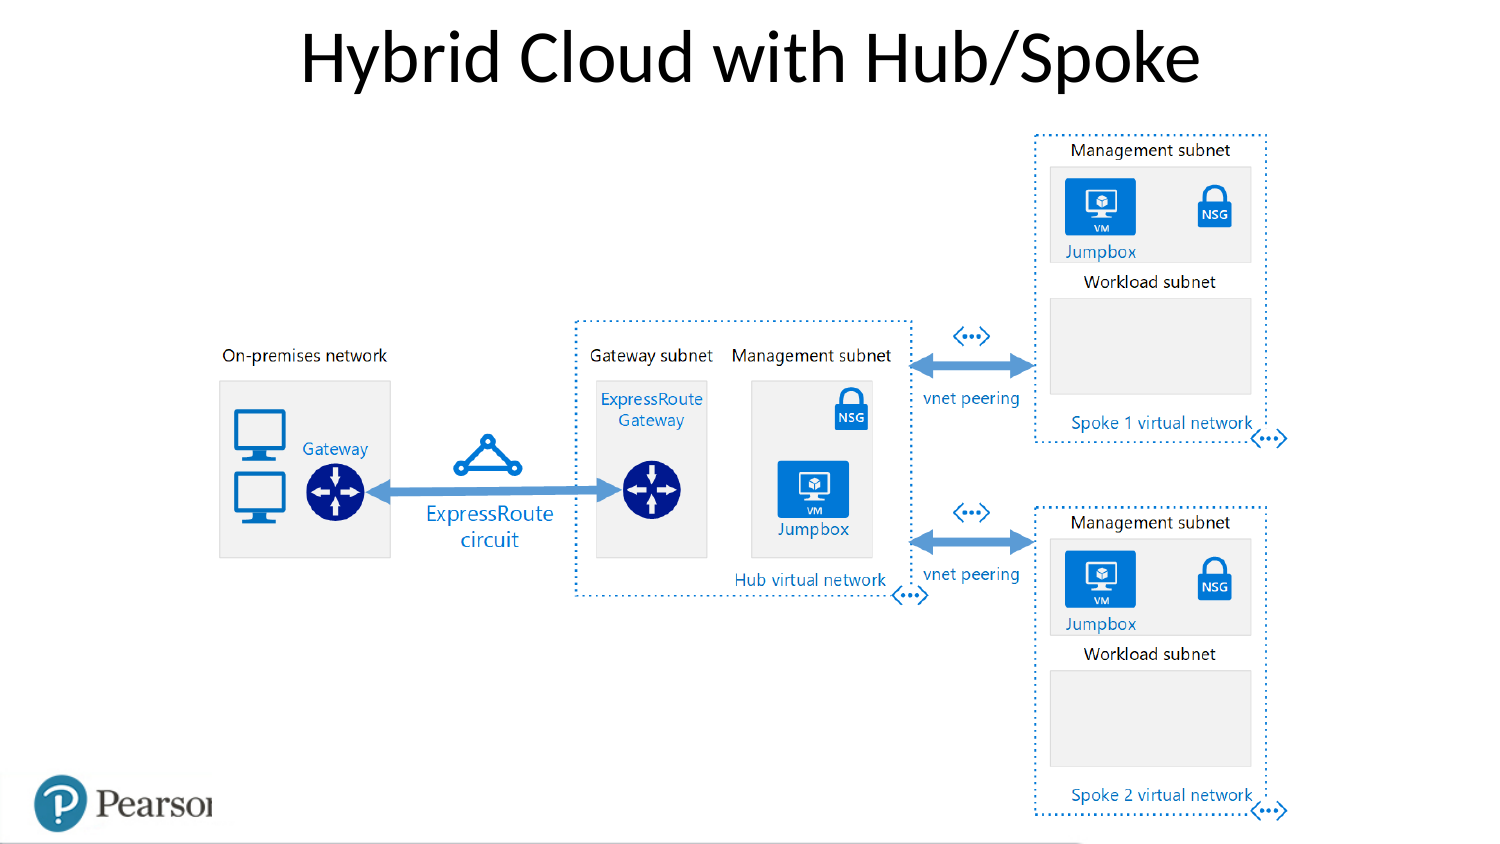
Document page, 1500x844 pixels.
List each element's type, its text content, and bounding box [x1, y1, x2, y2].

title Hybrid Cloud with Hub/Spoke [132, 0, 1371, 92]
picture [0, 0, 1500, 844]
